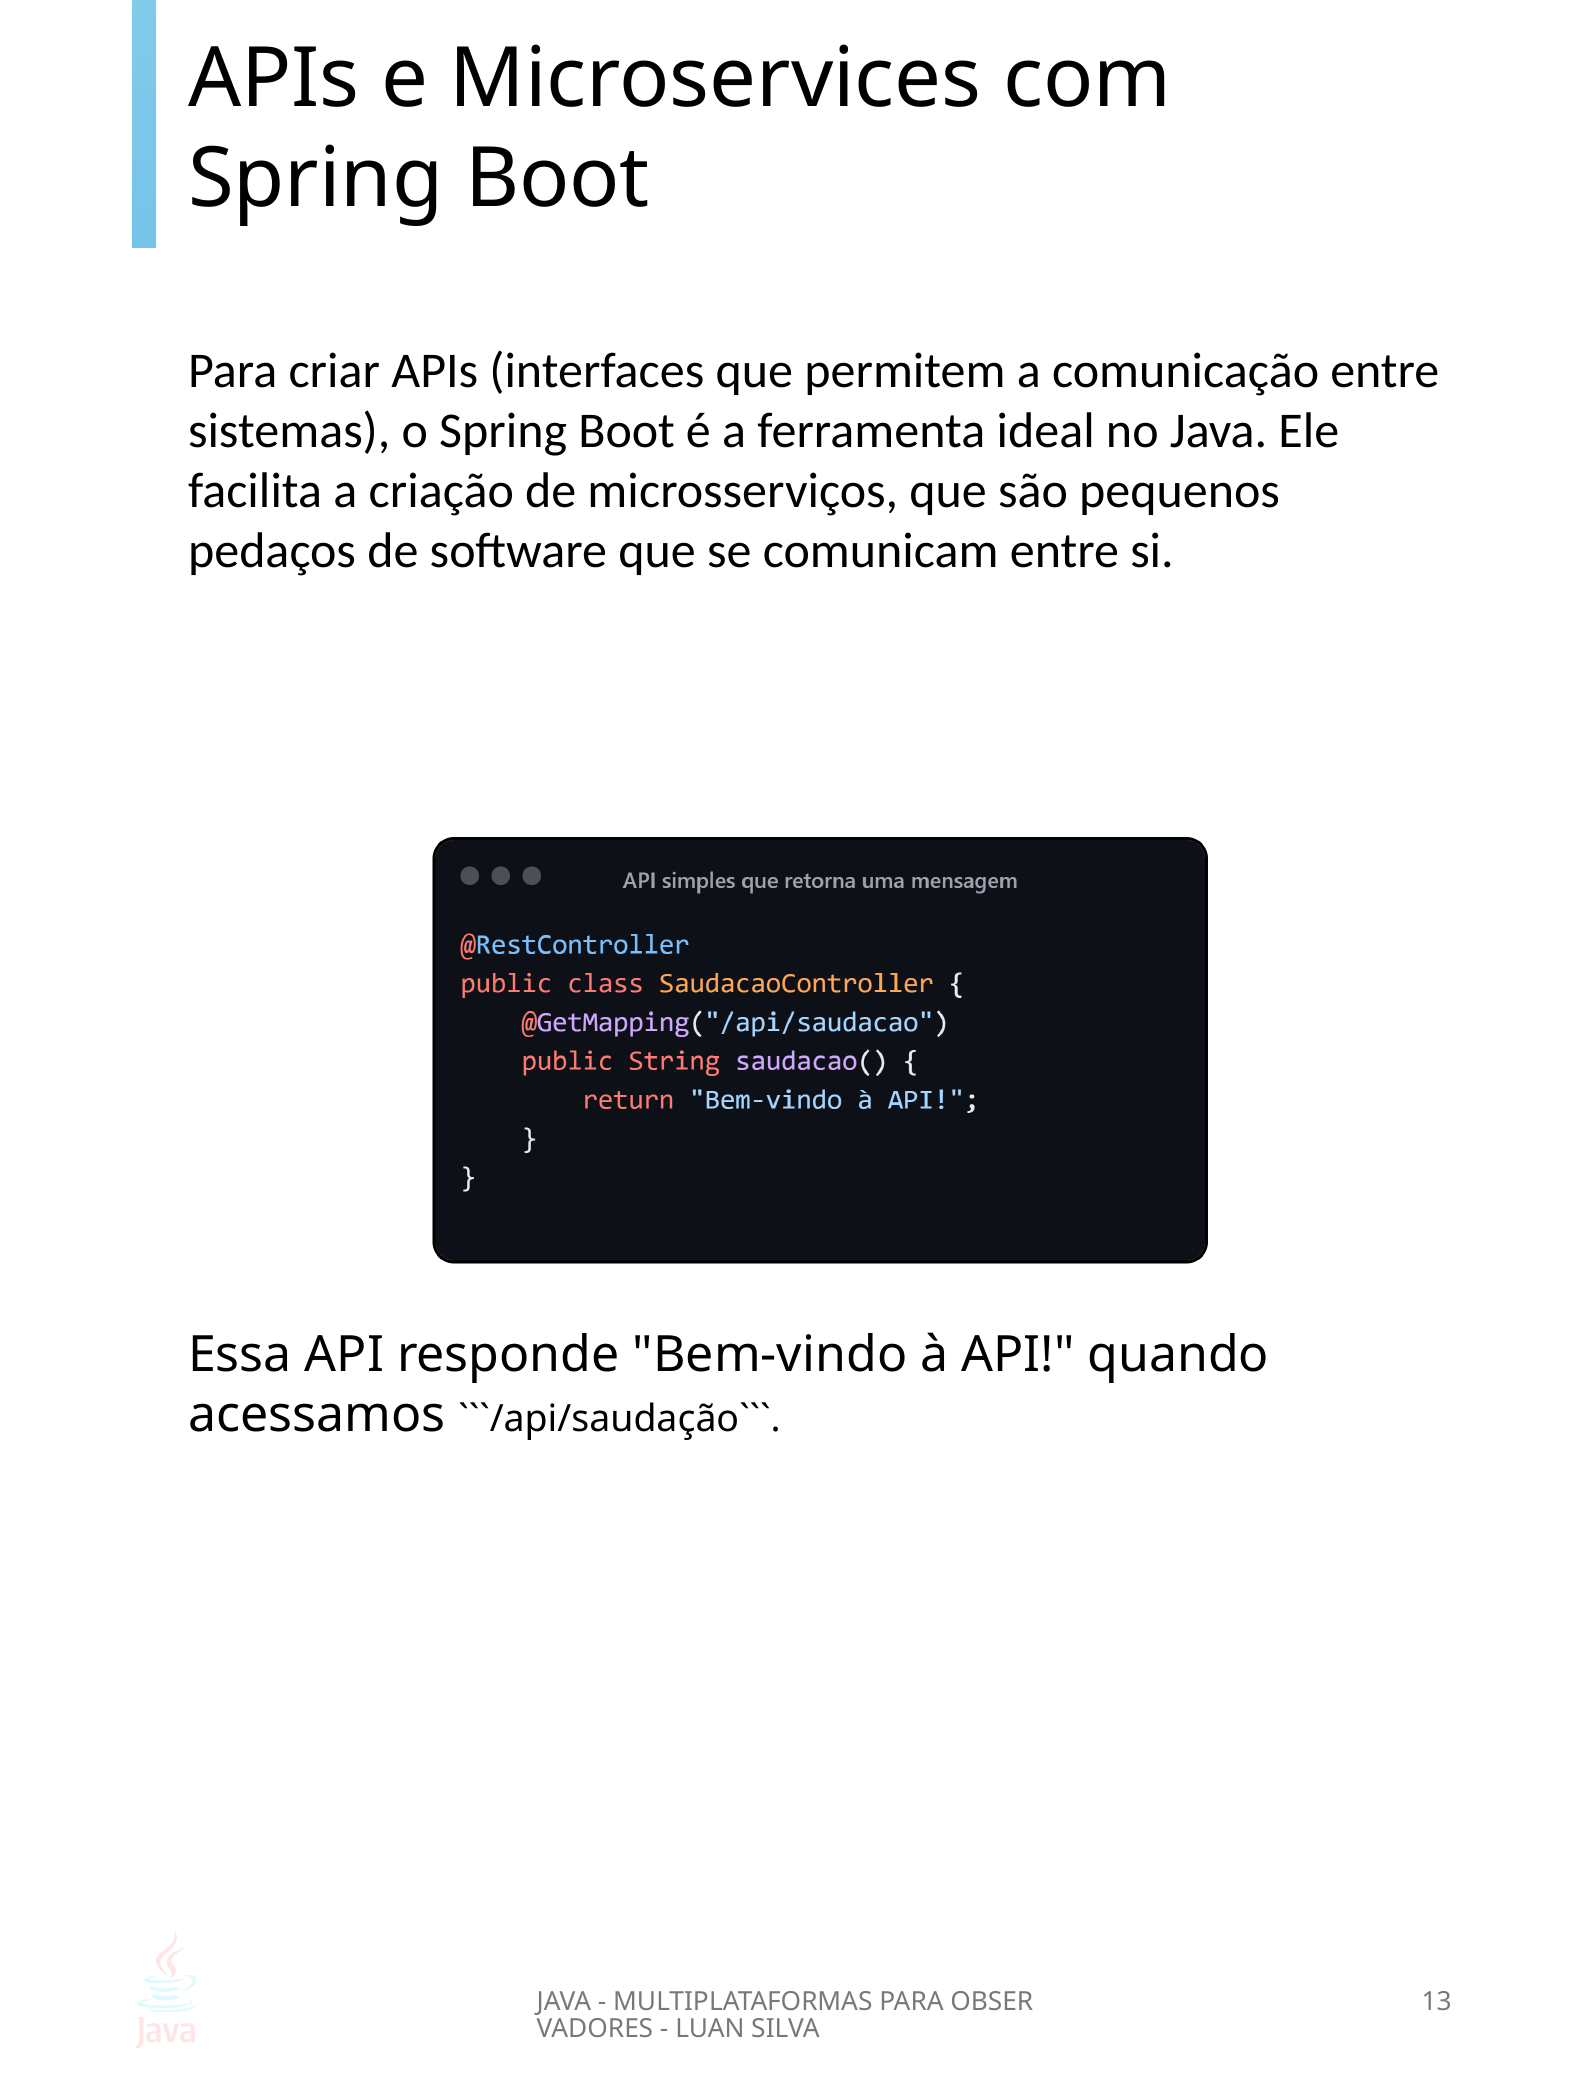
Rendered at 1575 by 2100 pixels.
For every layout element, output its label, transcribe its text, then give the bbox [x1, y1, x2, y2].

picture [32, 707, 1575, 1393]
text_box Essa API responde "Bem-vindo à API!" quando acessamos ```/api/saudação```. [173, 1393, 1468, 1449]
text_box Para criar APIs (interfaces que permitem a comunicação entre sistemas), o Spring Boot é a ferramenta ideal no Java. Ele facilita a criação de microsserviços, que são pequenos pedaços de software que se comunicam entre si. [173, 329, 1468, 585]
slide_number 13 [1112, 1946, 1467, 2059]
text_box [131, 0, 158, 249]
picture [97, 1921, 235, 2059]
text_box APIs e Microservices com Spring Boot [173, 15, 1263, 231]
footer JAVA - MULTIPLATAFORMAS PARA OBSERVADORES - LUAN SILVA [521, 1946, 1054, 2059]
